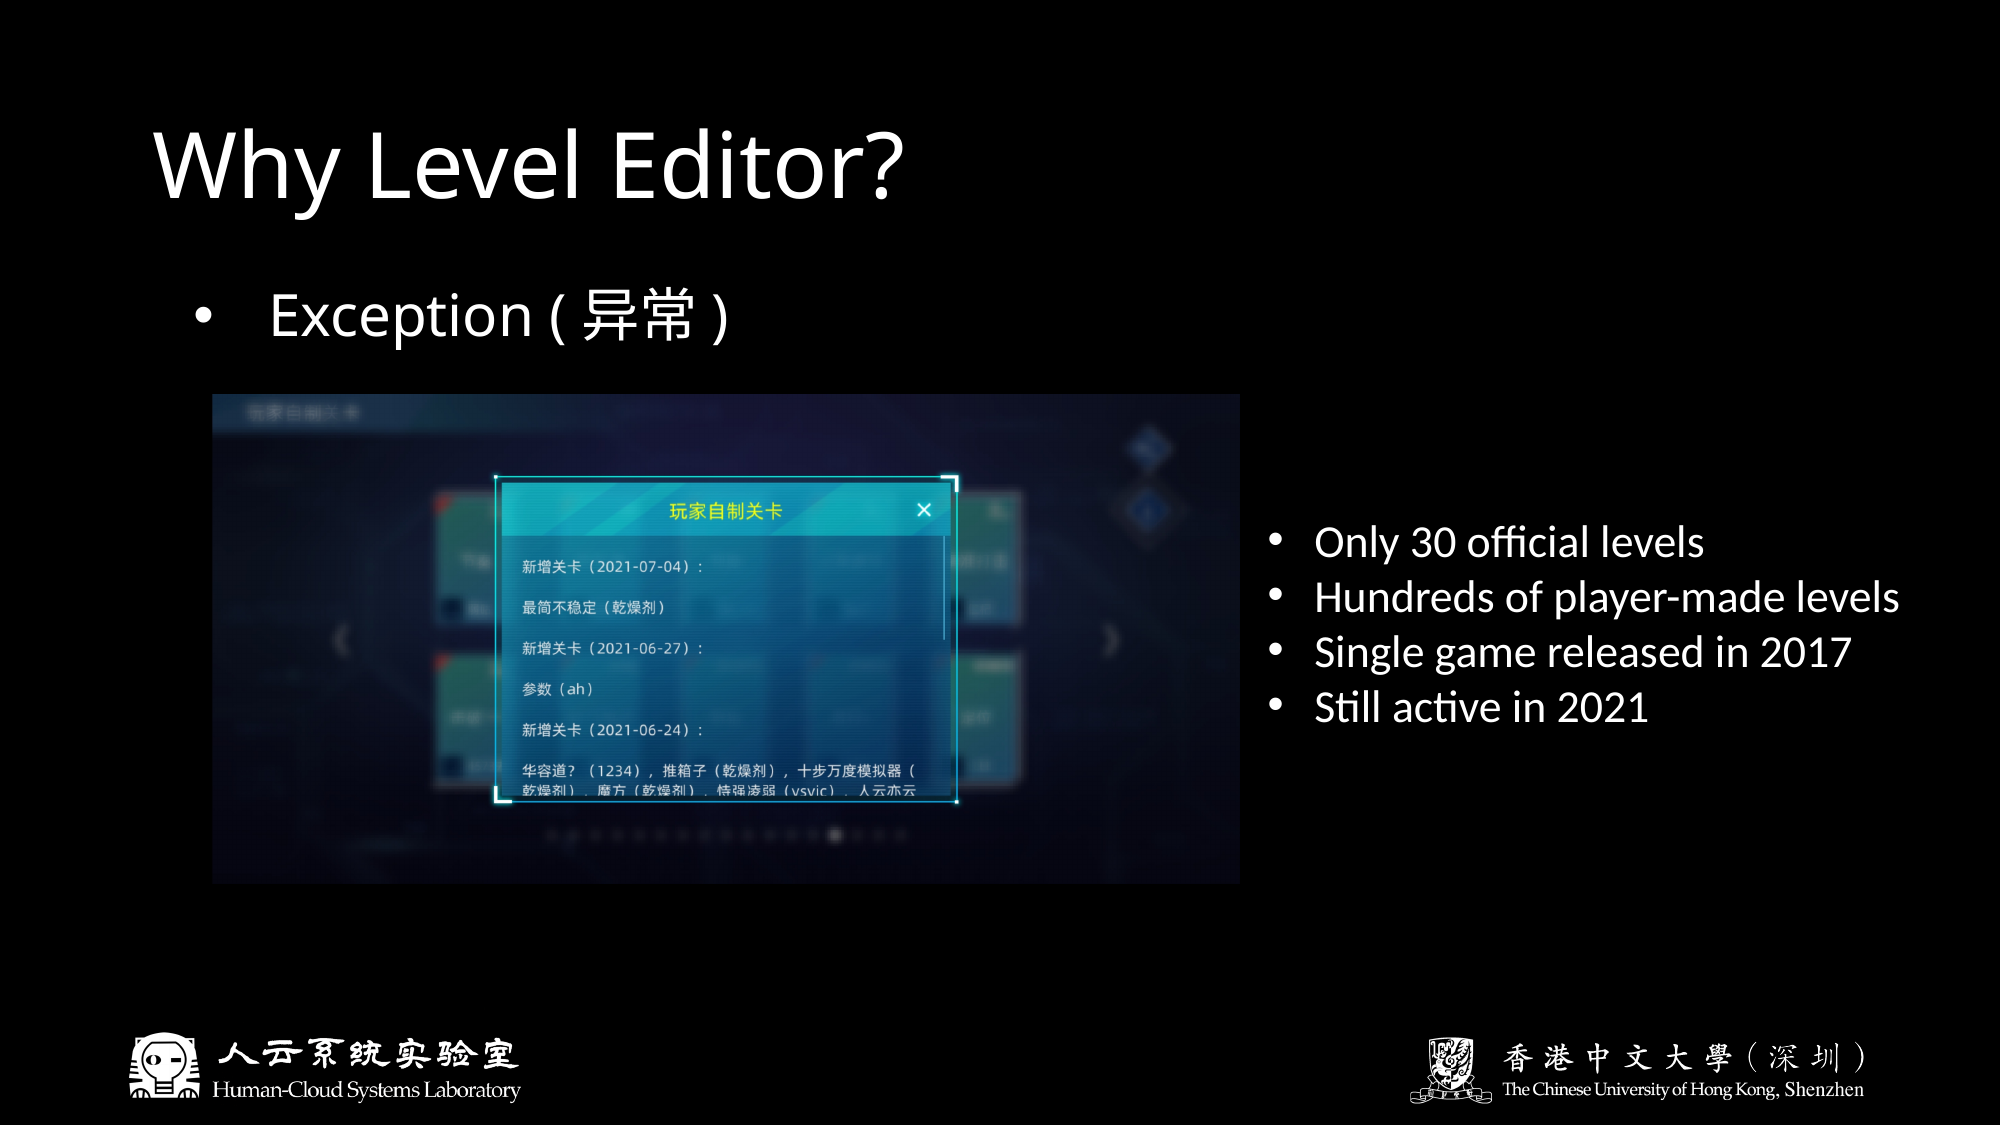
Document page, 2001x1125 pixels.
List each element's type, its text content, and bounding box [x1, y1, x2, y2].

text_box Only 30 official levels Hundreds of player-made levels Single game released in 2017 Still active in 2021 [1252, 504, 2000, 739]
picture [1408, 1034, 1499, 1114]
picture [1500, 1039, 1865, 1105]
title Why Level Editor? [137, 59, 1863, 278]
picture [211, 1007, 521, 1115]
picture [129, 1032, 200, 1098]
text_box Exception (异常) [178, 252, 894, 383]
picture [178, 394, 1240, 885]
